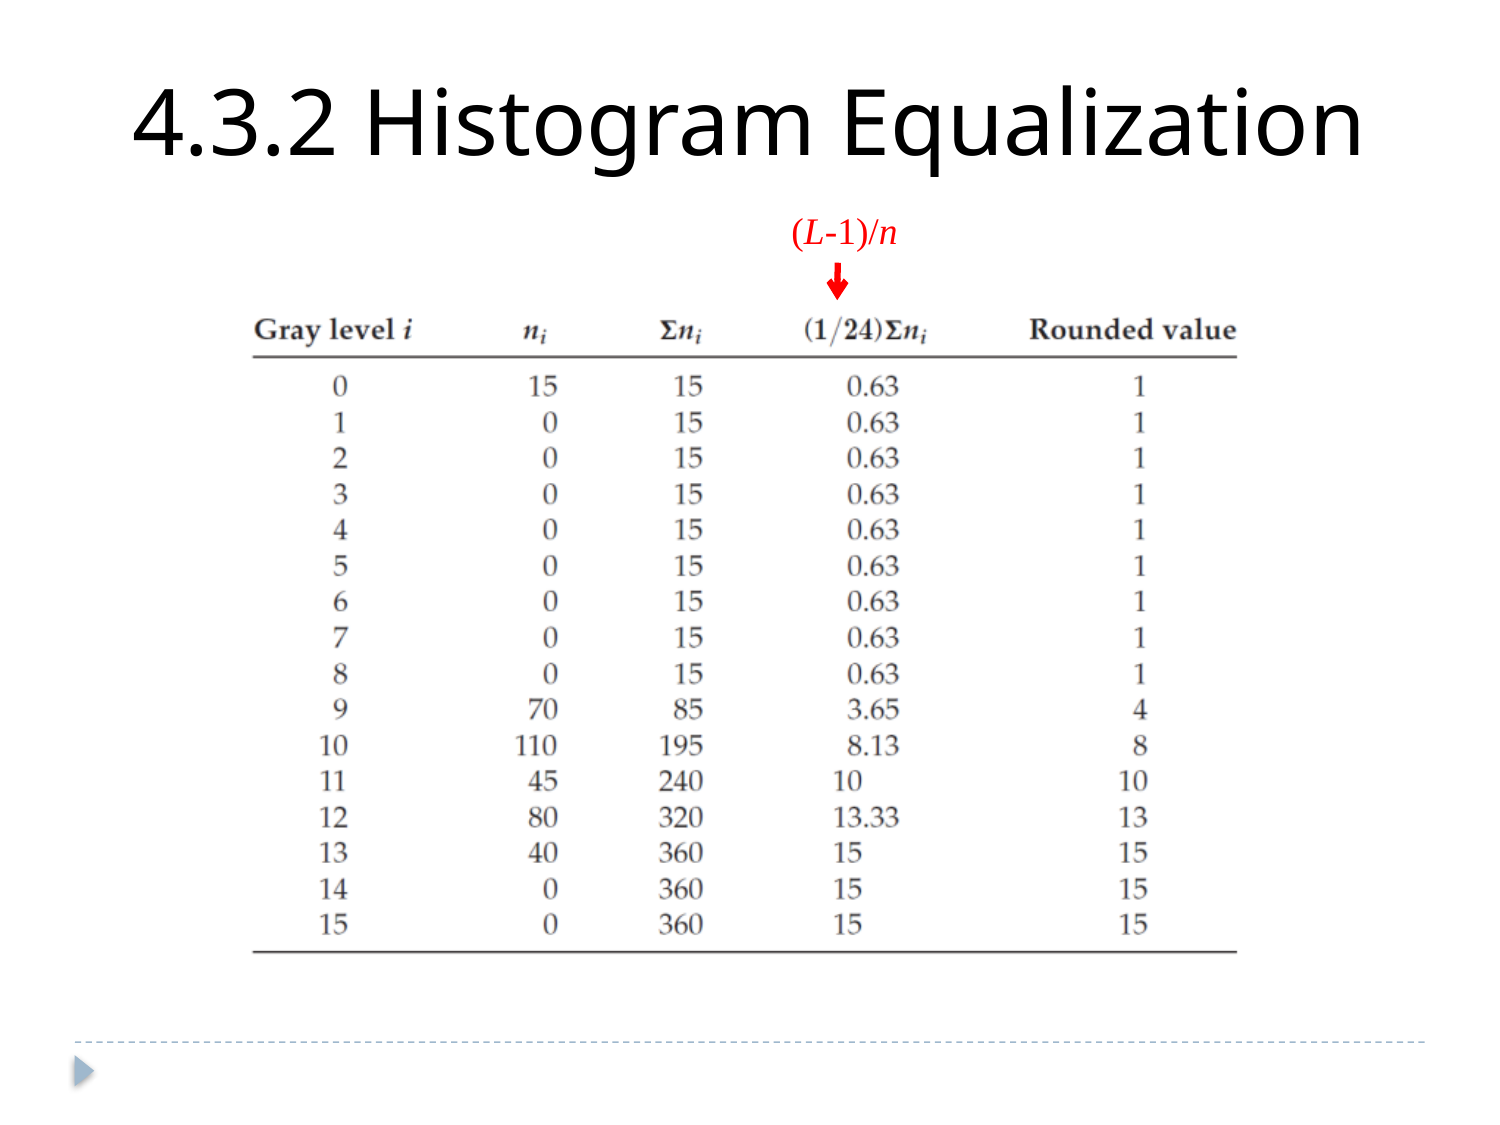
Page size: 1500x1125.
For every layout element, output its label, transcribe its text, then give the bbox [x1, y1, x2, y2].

text_box 4.3.2 Histogram Equalization [74, 24, 1425, 213]
picture [249, 310, 1249, 963]
text_box (L-1)/n [776, 213, 913, 260]
text_box Ch4-p.79 [75, 1062, 275, 1113]
